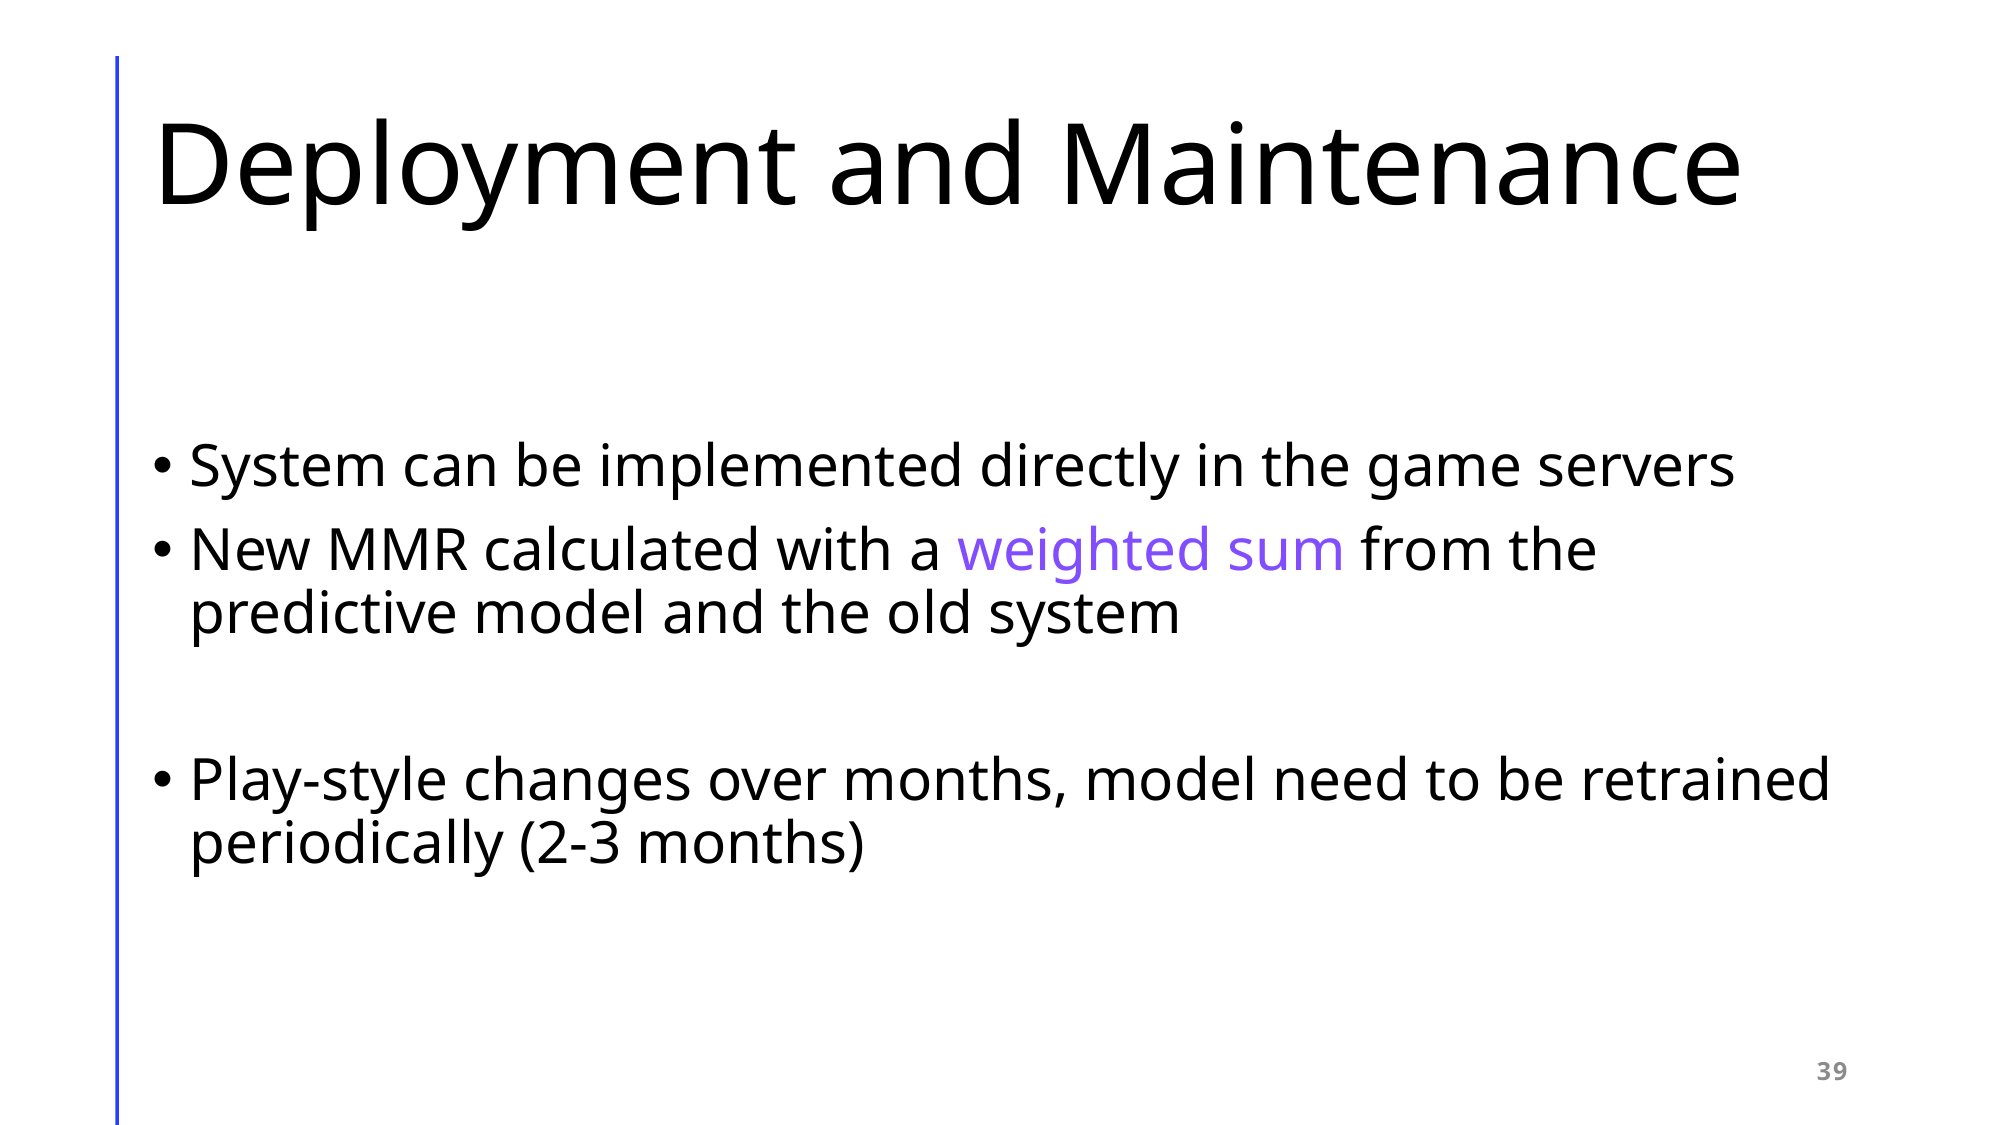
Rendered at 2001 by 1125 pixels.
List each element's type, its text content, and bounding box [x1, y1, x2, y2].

slide_number 39 [1412, 1042, 1863, 1103]
list System can be implemented directly in the game servers New MMR calculated with a weighted sum from the predictive model and the old system Play-style changes over months, model need to be retrained periodically (2-3 months) [137, 299, 1863, 1014]
title Deployment and Maintenance [137, 59, 1863, 278]
